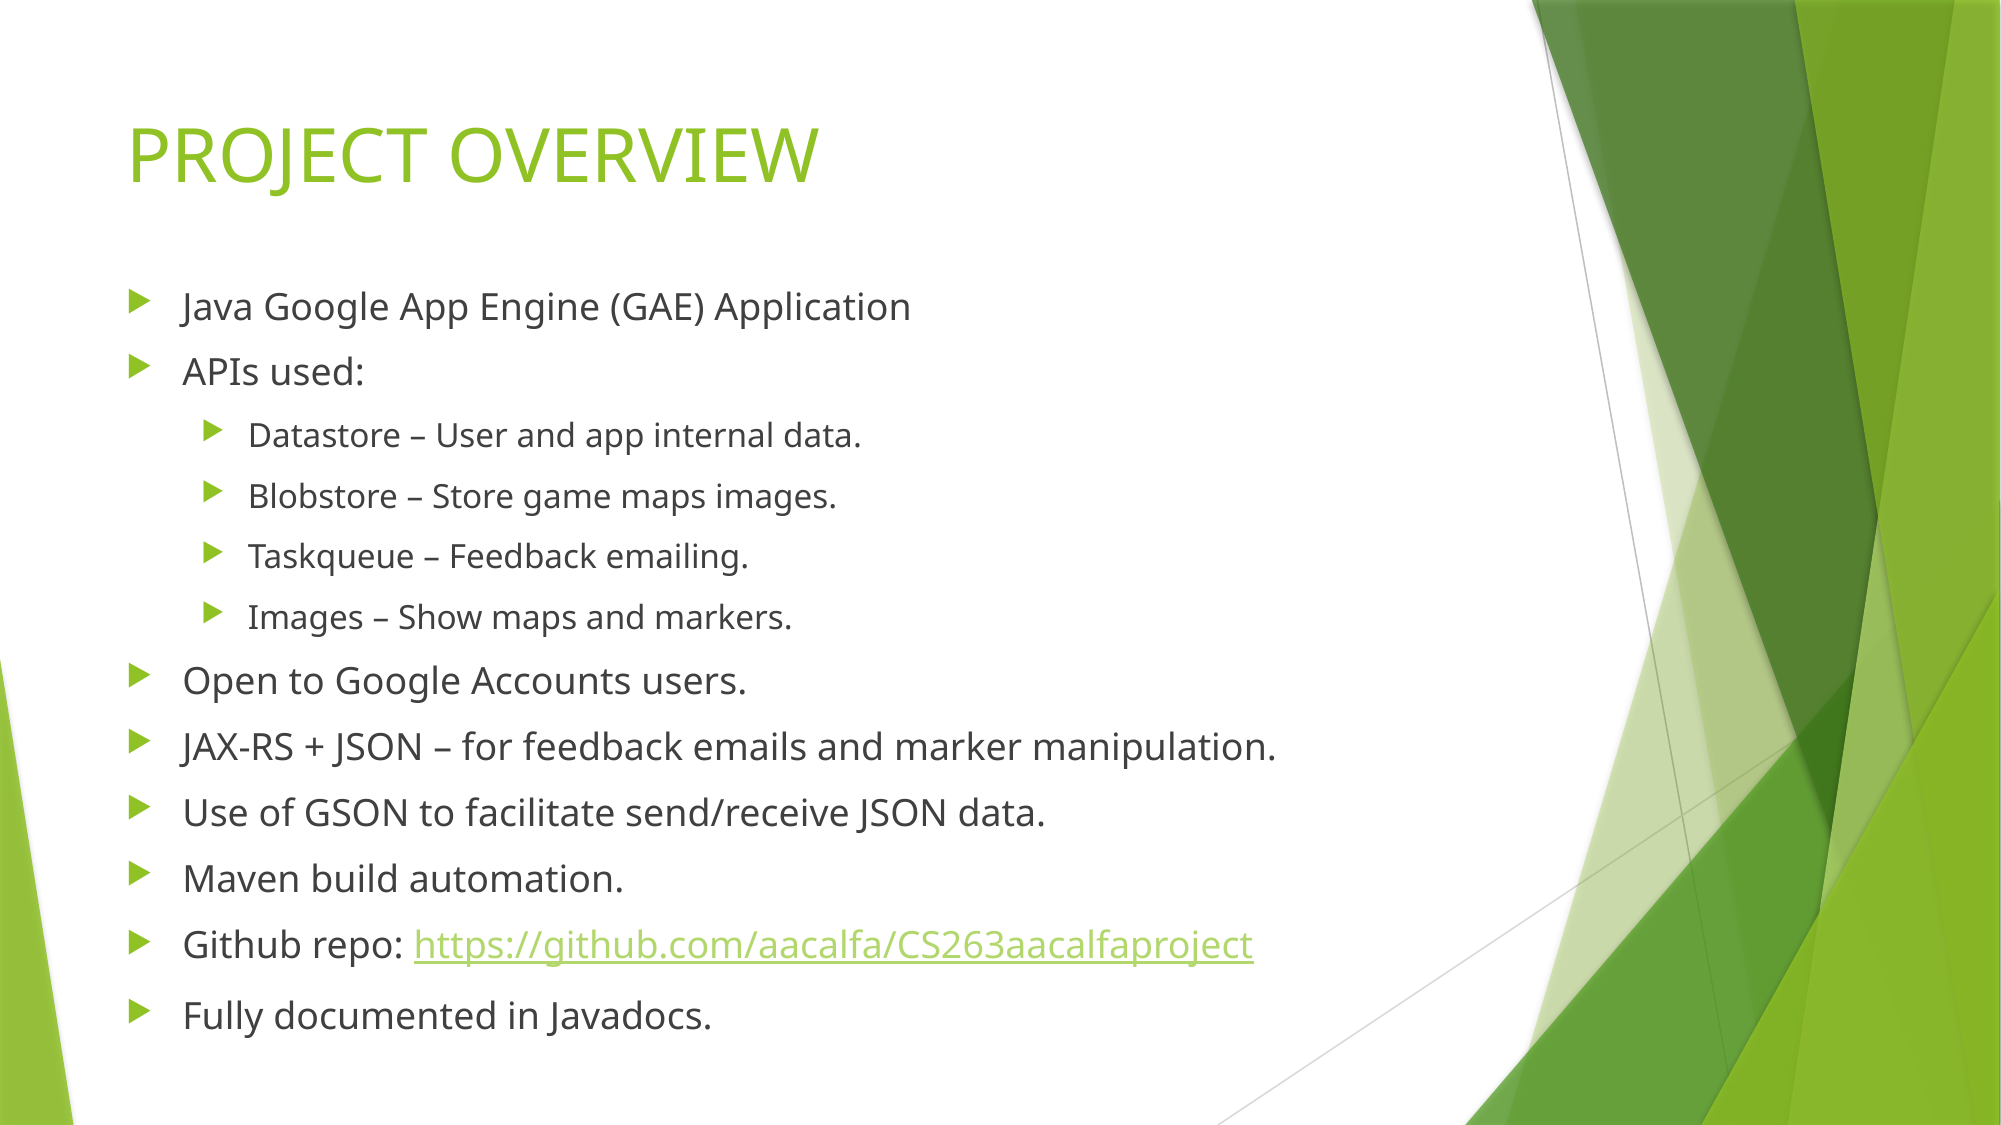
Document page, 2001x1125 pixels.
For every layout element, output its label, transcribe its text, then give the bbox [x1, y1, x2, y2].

title PROJECT OVERVIEW [111, 99, 1522, 275]
list Java Google App Engine (GAE) Application APIs used: Datastore – User and app internal data. Blobstore – Store game maps images. Taskqueue – Feedback emailing. Images – Show maps and markers. Open to Google Accounts users. JAX-RS + JSON – for feedback emails and marker manipulation. Use of GSON to facilitate send/receive JSON data. Maven build automation. Github repo: https://github.com/aacalfa/CS263aacalfaproject Fully documented in Javadocs. [111, 275, 1522, 1111]
